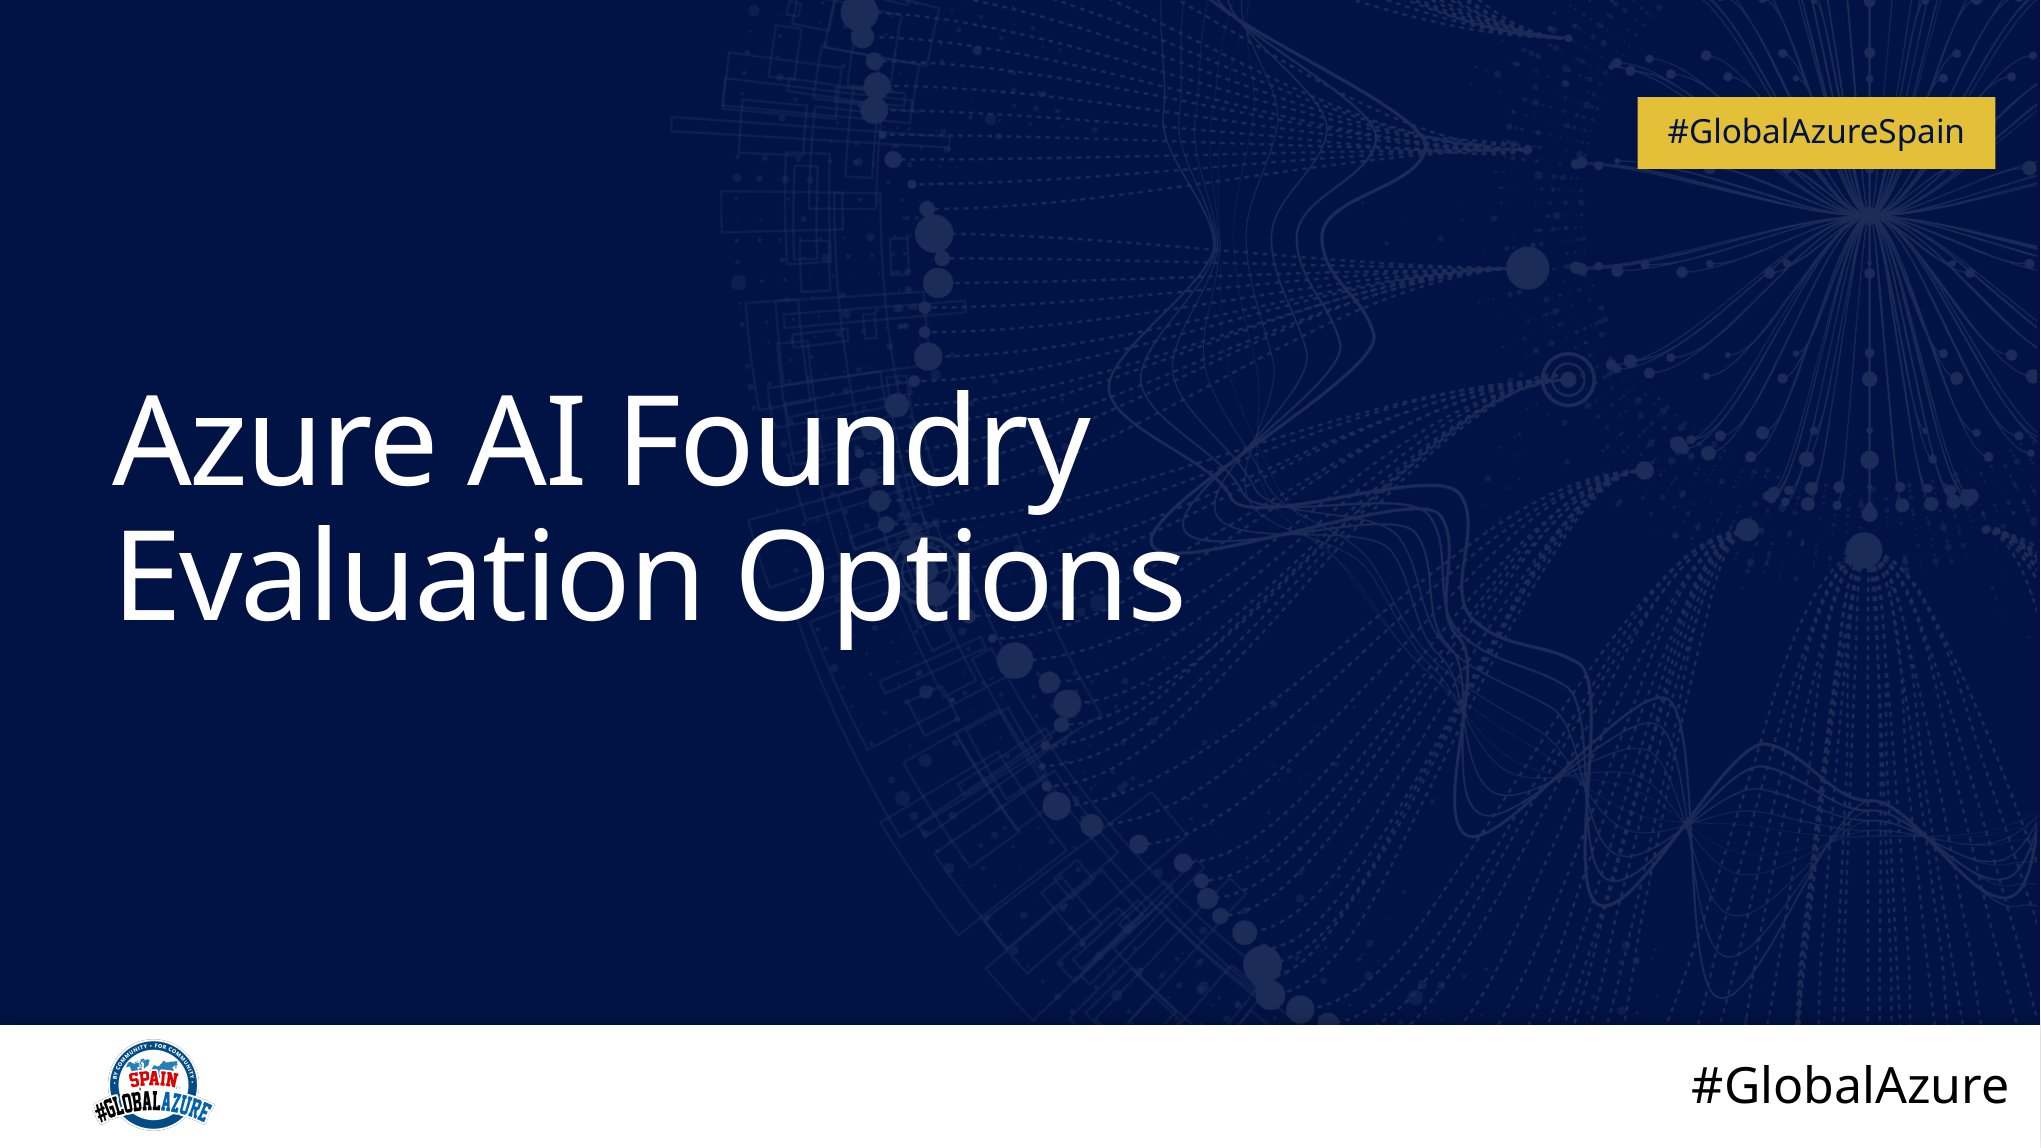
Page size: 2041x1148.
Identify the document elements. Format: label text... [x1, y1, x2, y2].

picture [91, 1037, 216, 1134]
title Azure AI Foundry Evaluation Options [88, 346, 1624, 649]
